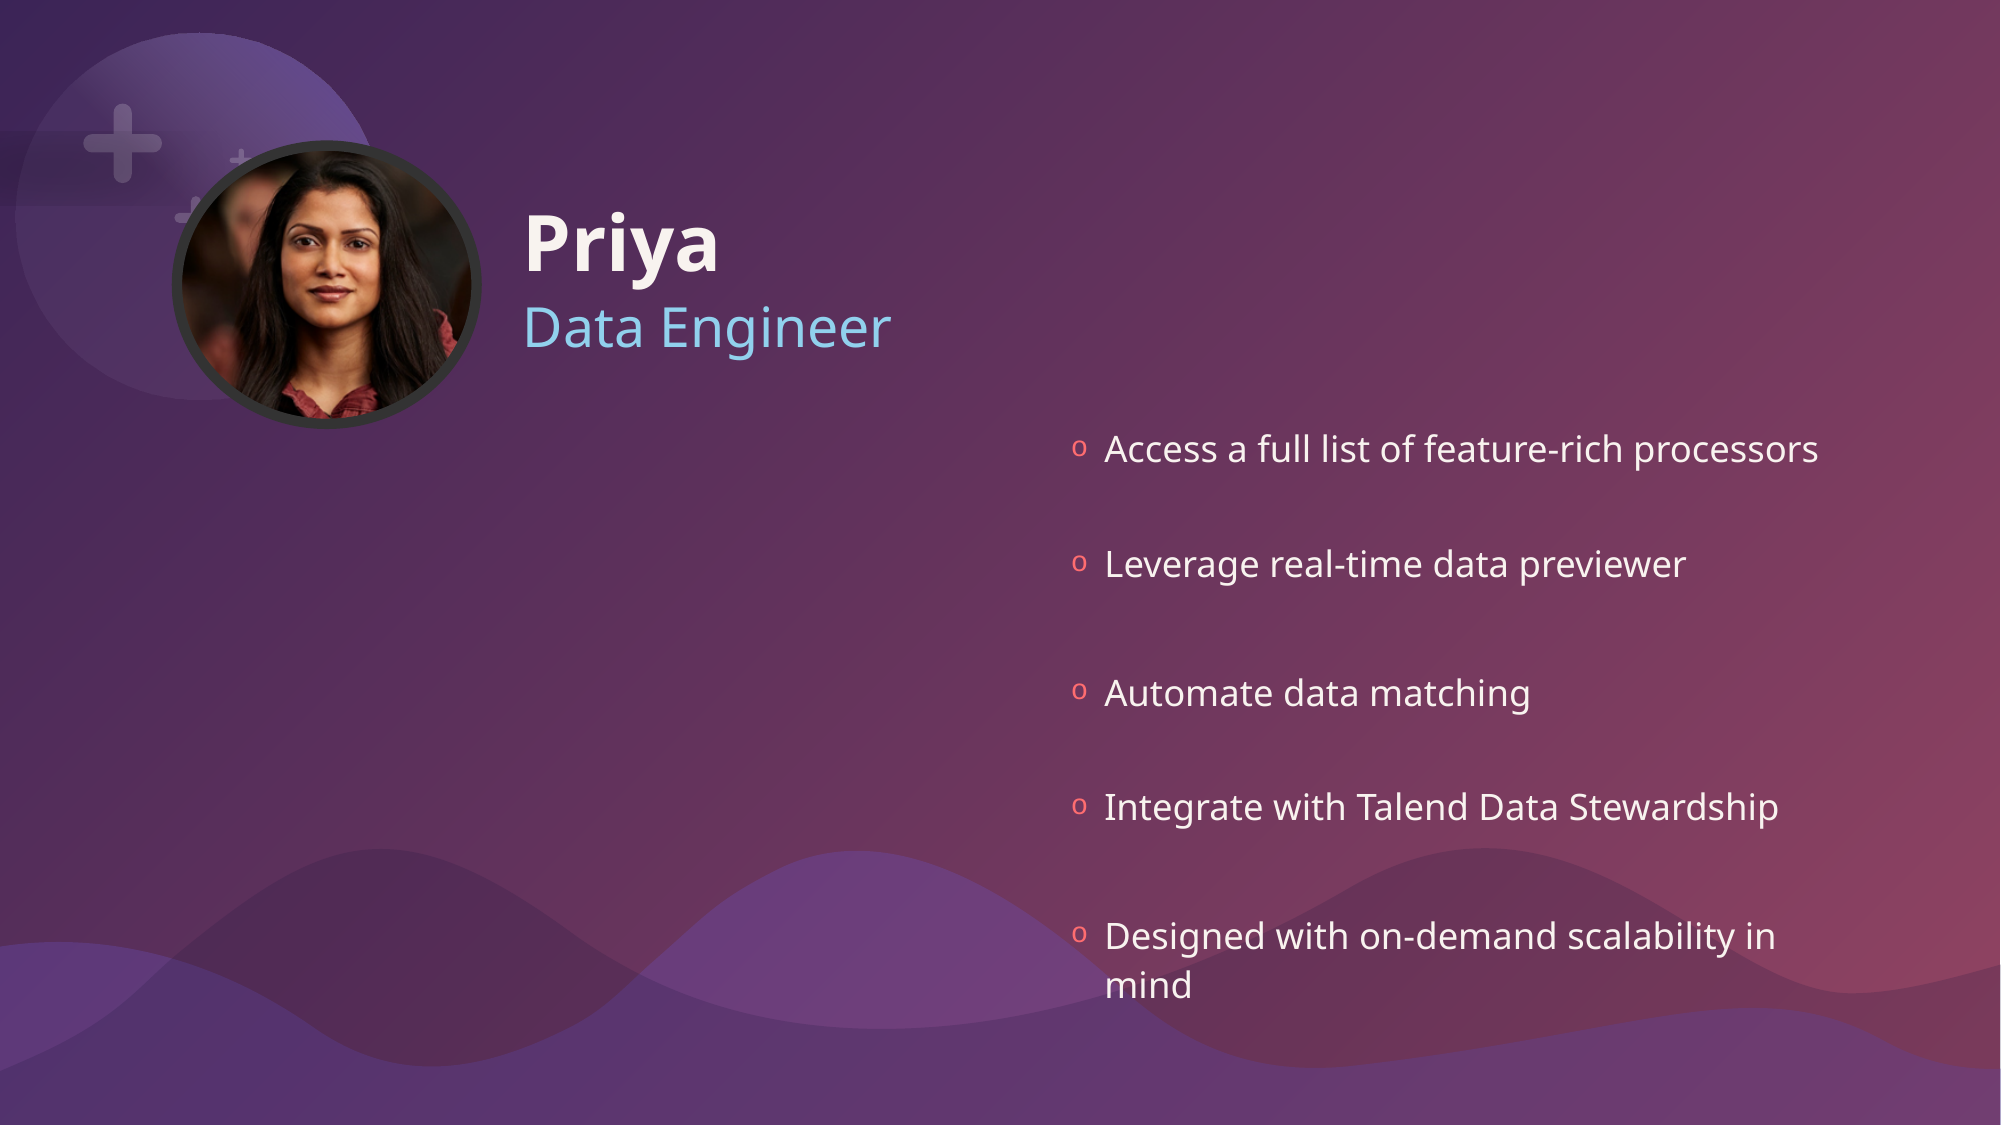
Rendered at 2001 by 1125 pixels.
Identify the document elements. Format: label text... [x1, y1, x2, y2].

list Access a full list of feature-rich processors Leverage real-time data previewer Automate data matching Integrate with Talend Data Stewardship Designed with on-demand scalability in mind [974, 423, 1824, 1037]
picture [176, 145, 477, 424]
text_box Priya [507, 197, 974, 284]
text_box Data Engineer [507, 284, 974, 364]
